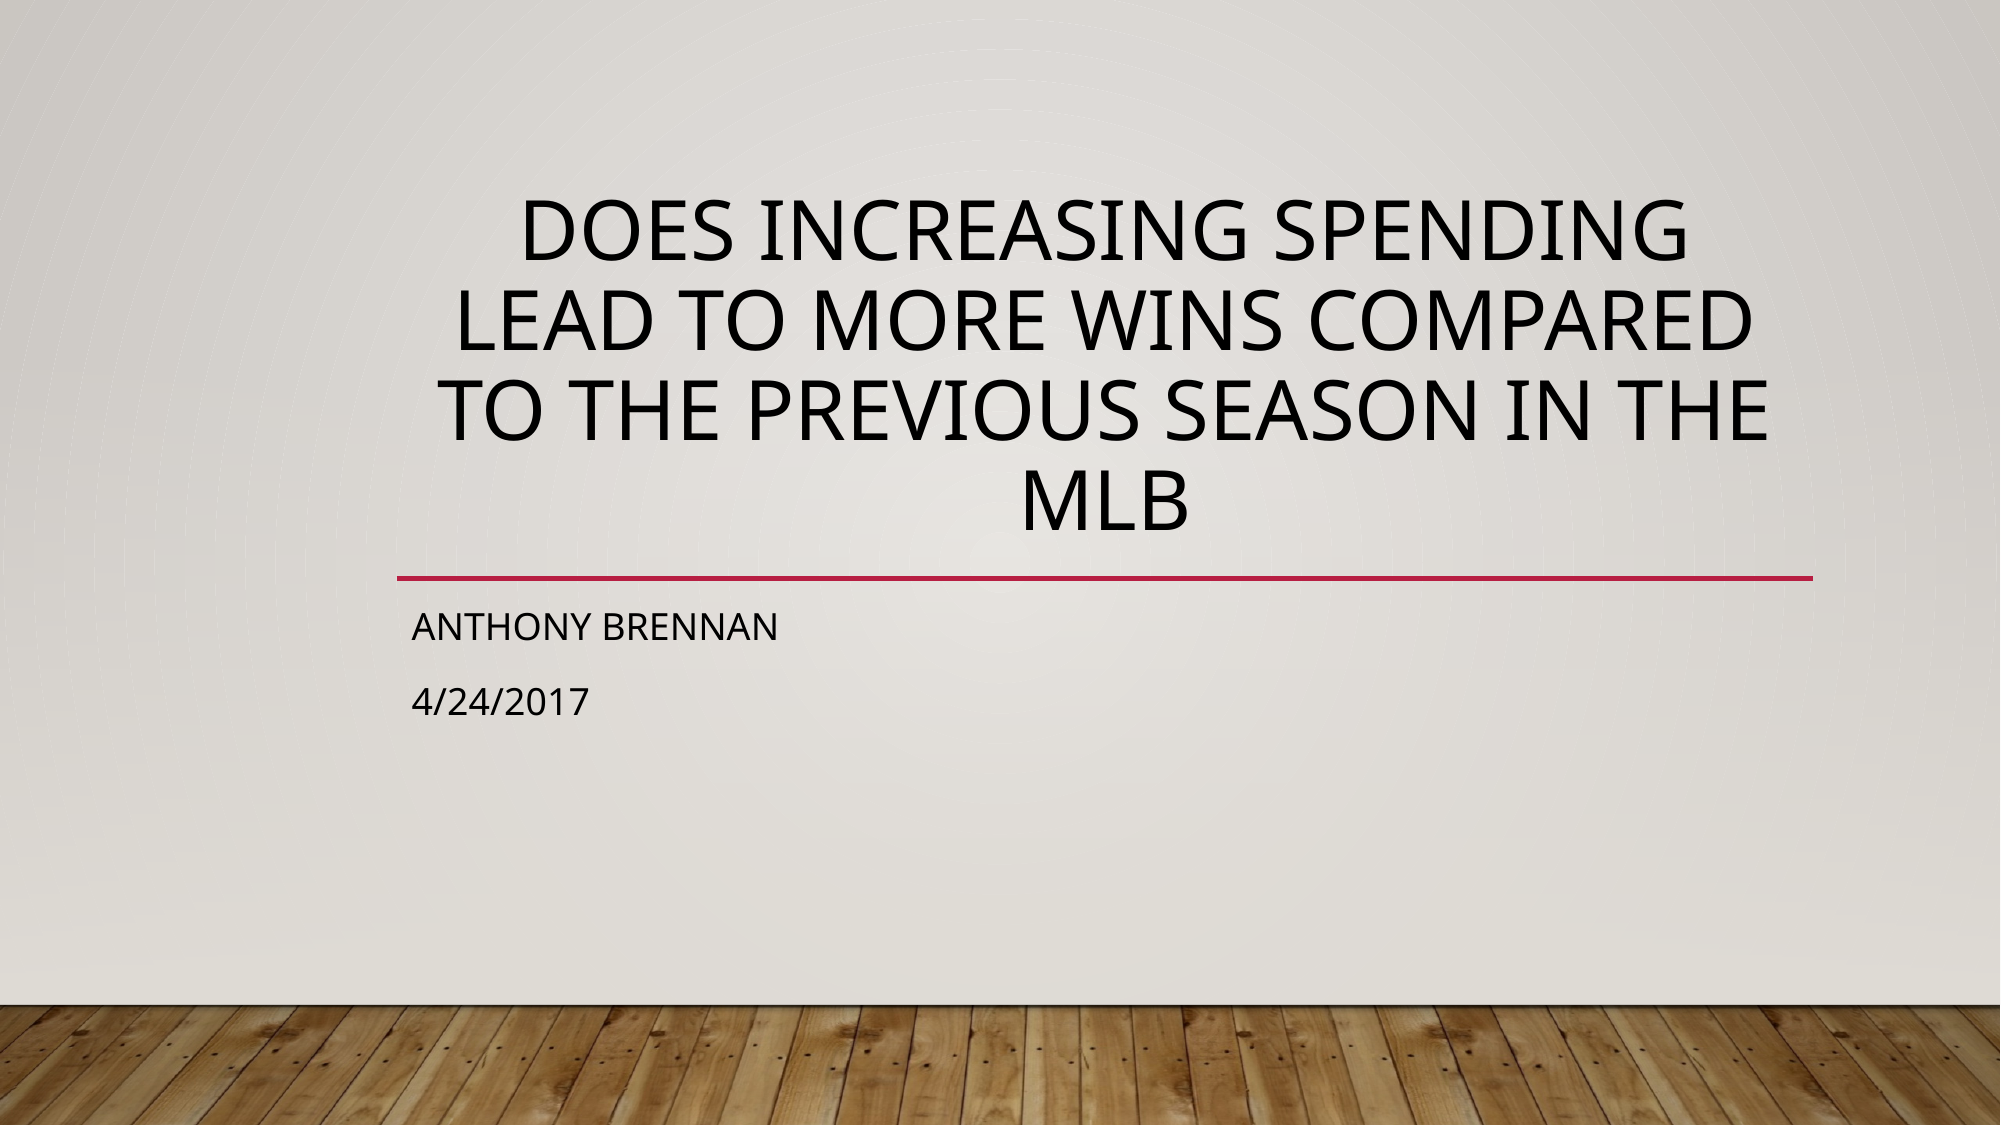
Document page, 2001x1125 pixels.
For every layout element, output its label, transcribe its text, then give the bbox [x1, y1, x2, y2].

subtitle Anthony brennan 4/24/2017 [396, 579, 1814, 740]
picture [0, 1005, 2000, 1125]
title Does increasing spending lead to more wins compared to the previous season in the mlb [396, 131, 1814, 549]
